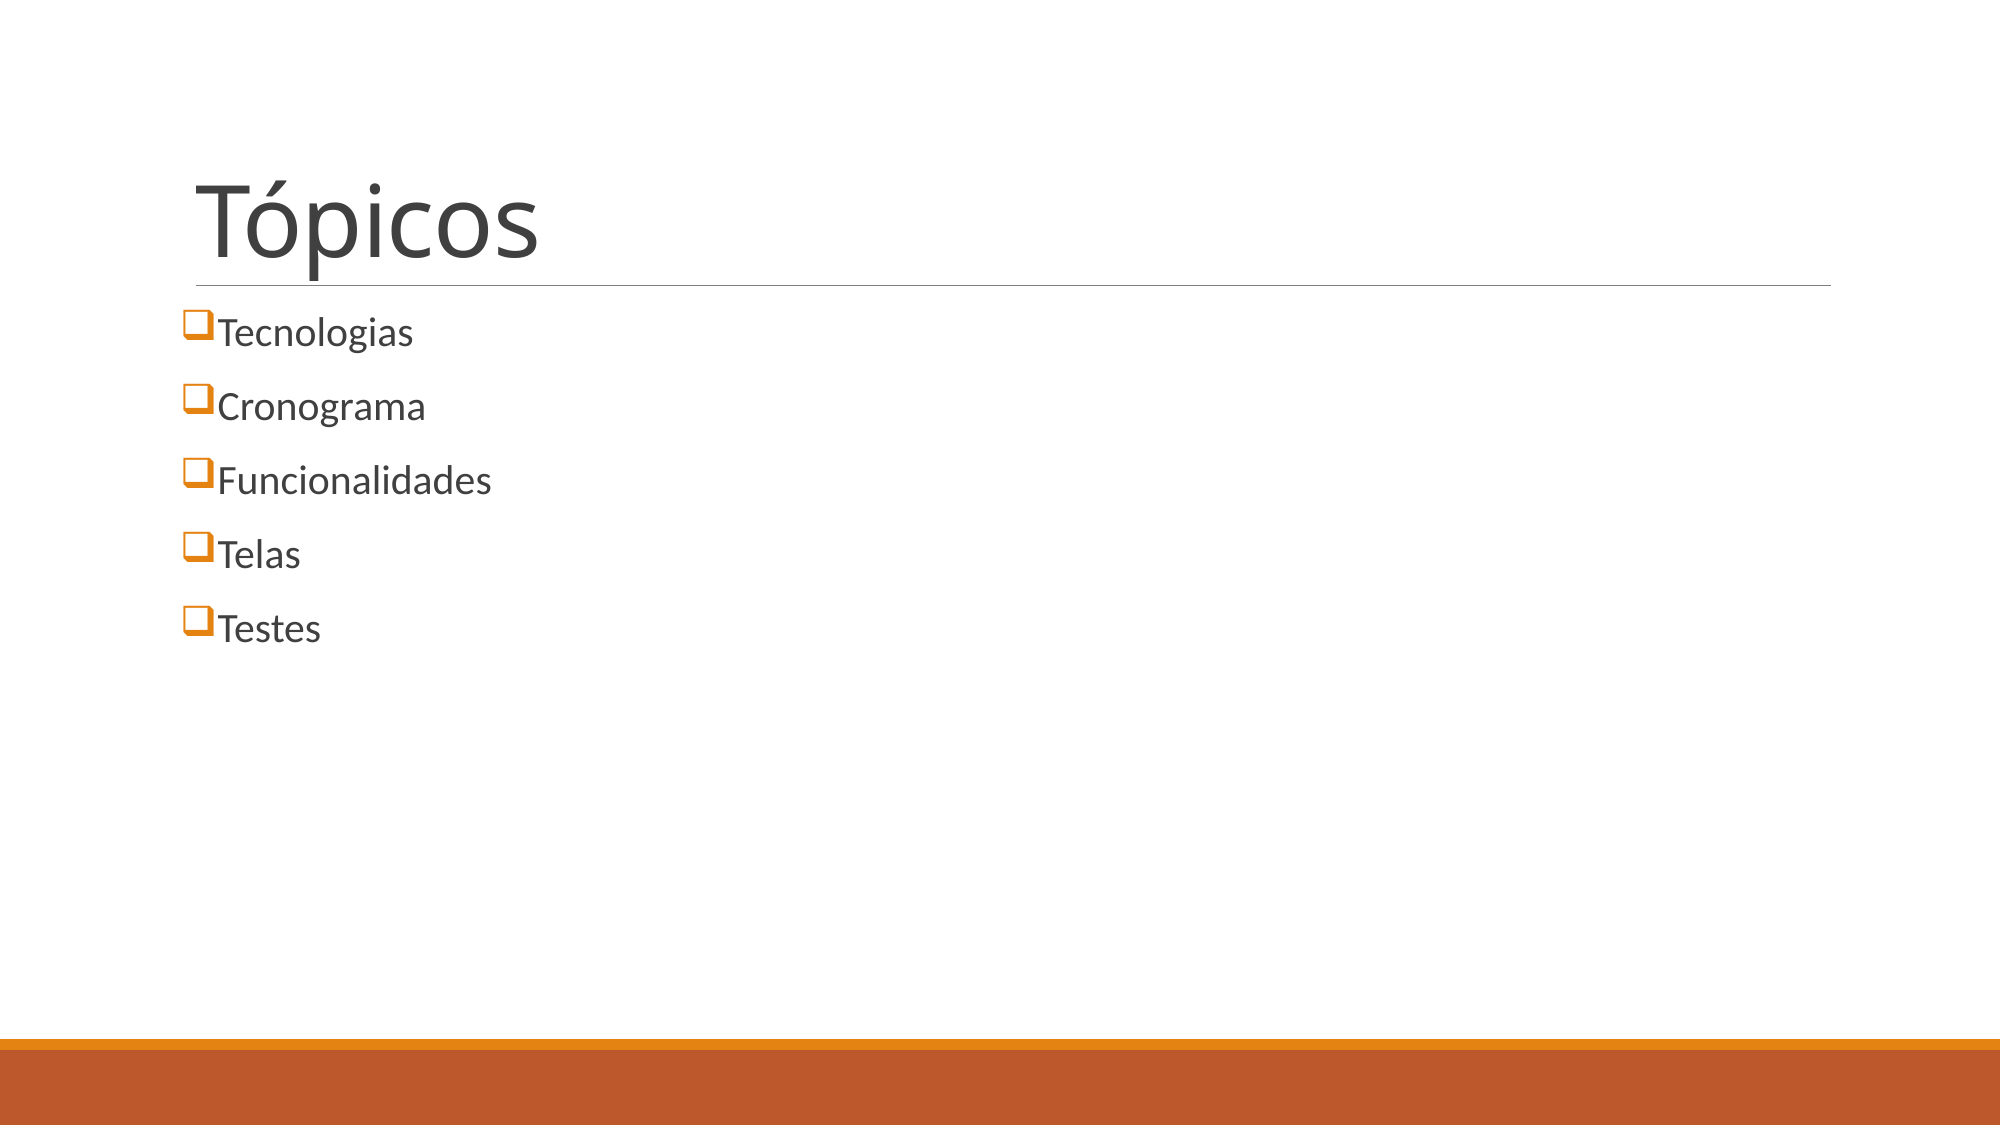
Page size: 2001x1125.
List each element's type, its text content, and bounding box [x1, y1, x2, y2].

title Tópicos [180, 47, 1830, 285]
list Tecnologias Cronograma Funcionalidades Telas Testes [180, 302, 1830, 963]
